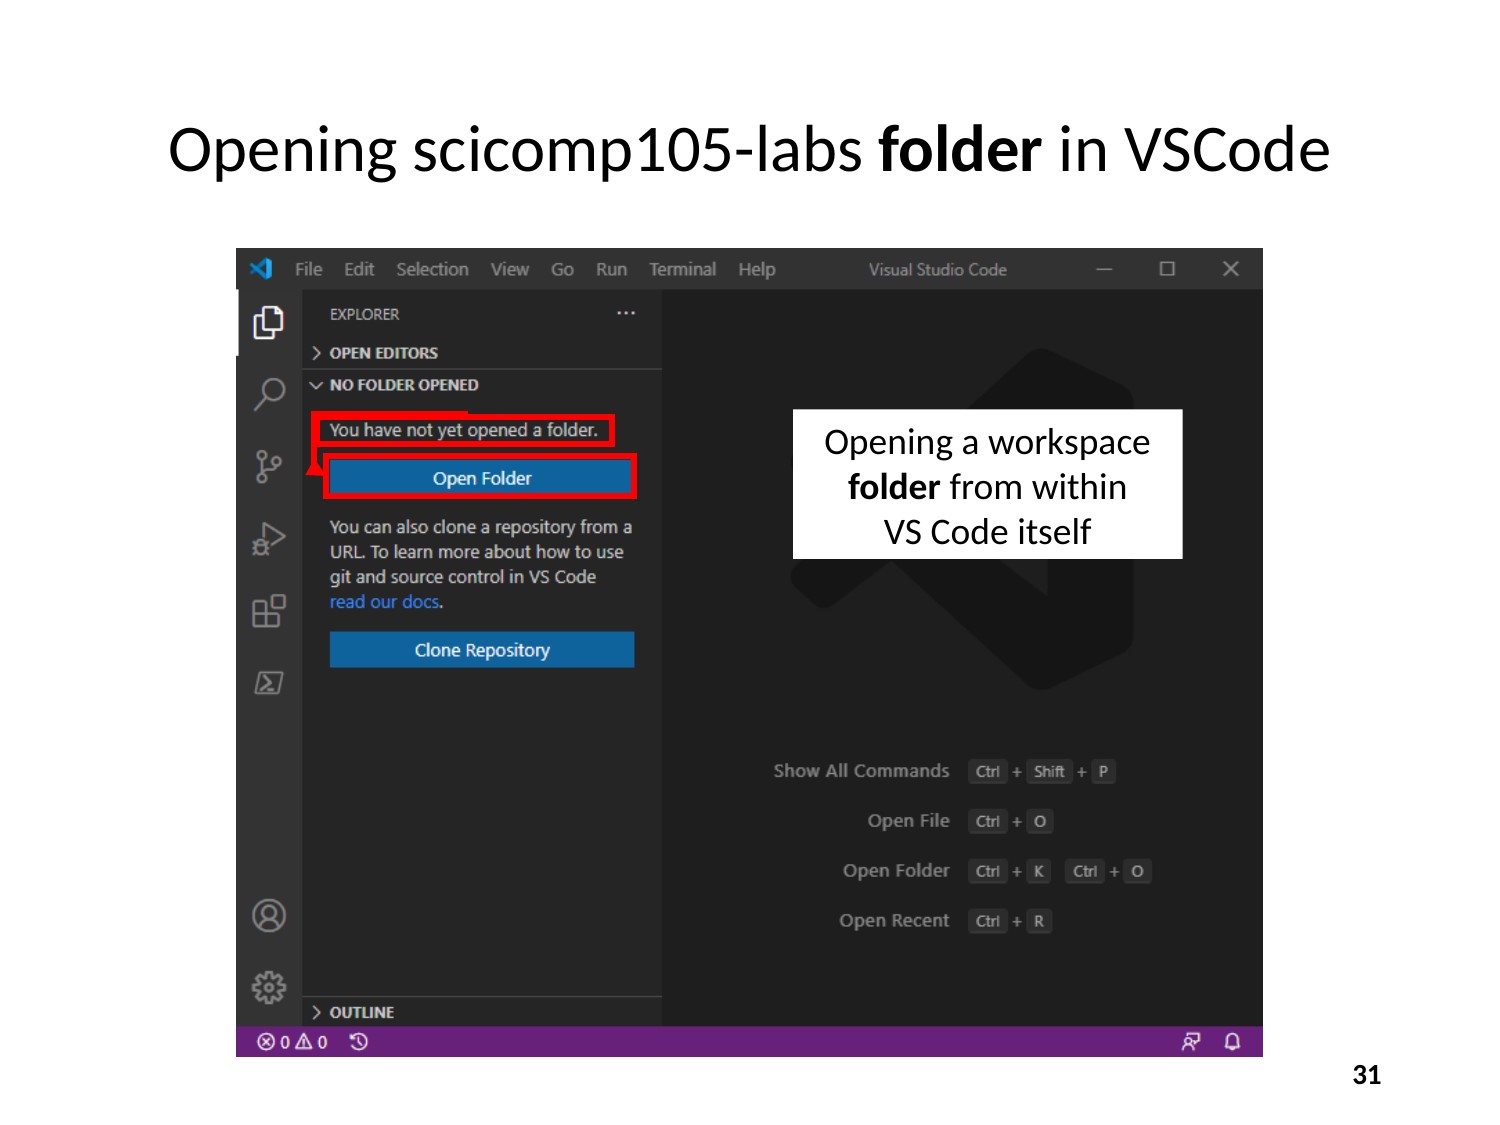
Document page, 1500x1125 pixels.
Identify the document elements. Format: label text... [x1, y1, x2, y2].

slide_number 31 [1059, 1042, 1397, 1103]
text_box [365, 377, 425, 516]
picture [236, 248, 1263, 1057]
title Opening scicomp105-labs folder in VSCode [103, 59, 1397, 241]
